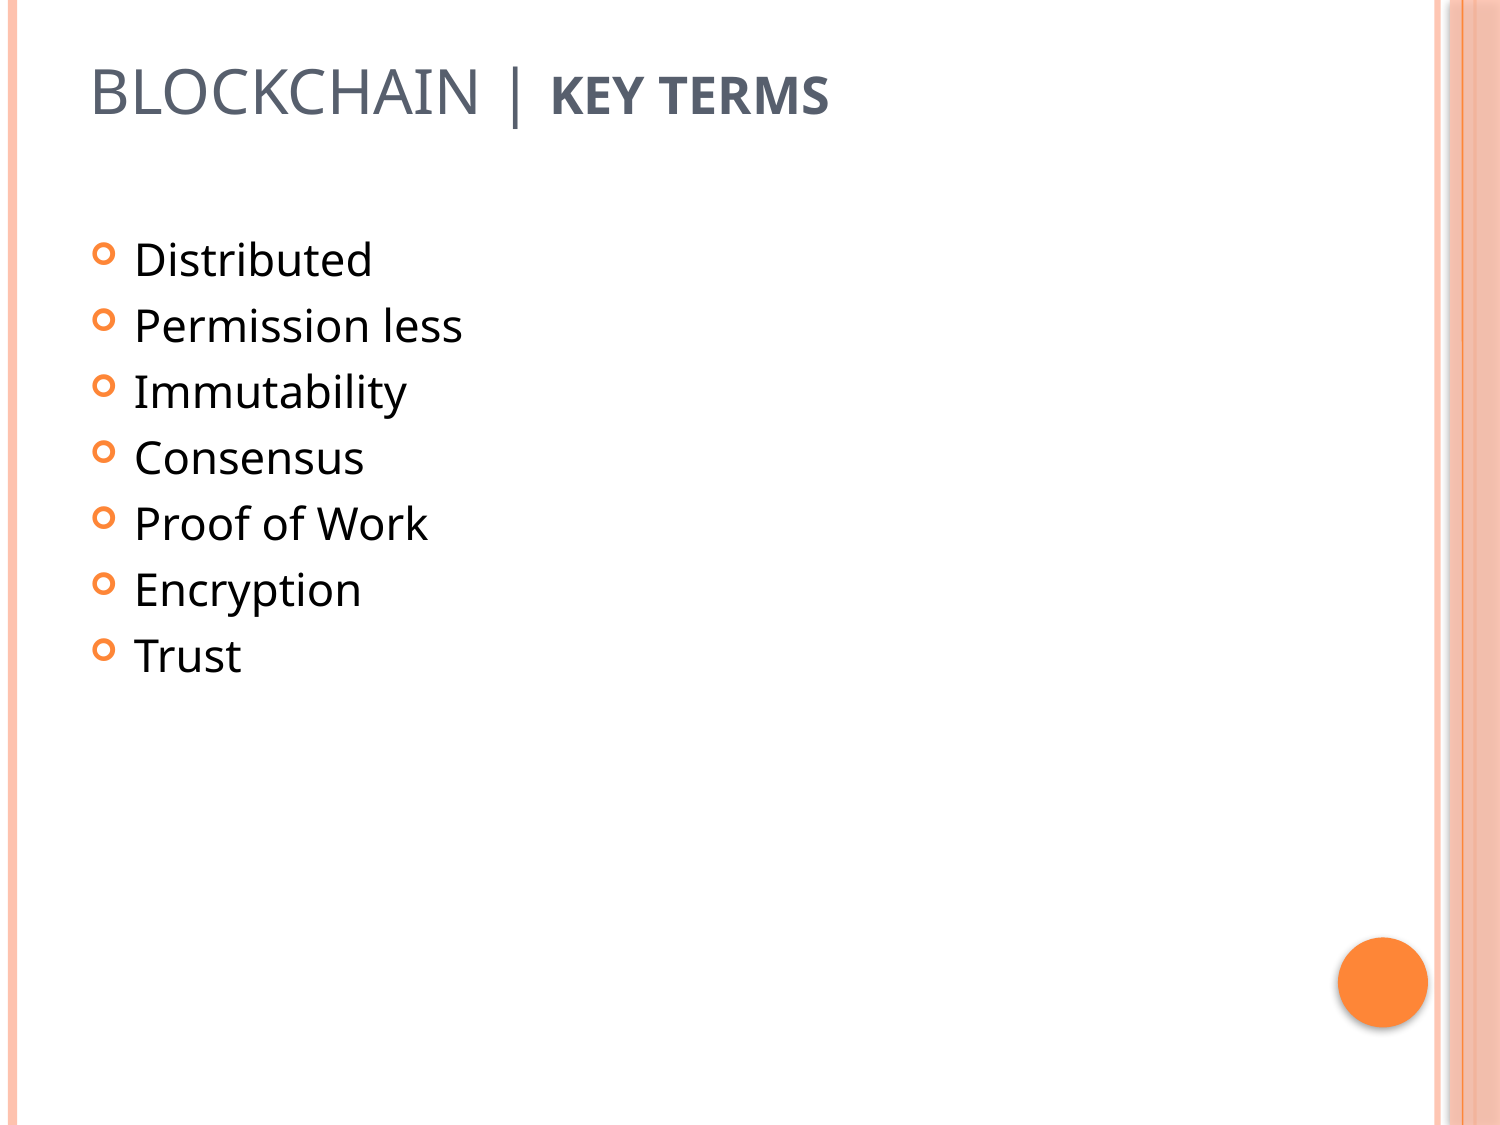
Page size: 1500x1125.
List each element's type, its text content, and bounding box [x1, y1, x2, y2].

title Blockchain | Key terms [75, 45, 1300, 149]
list Distributed Permission less Immutability Consensus Proof of Work Encryption Trust [75, 223, 1300, 693]
